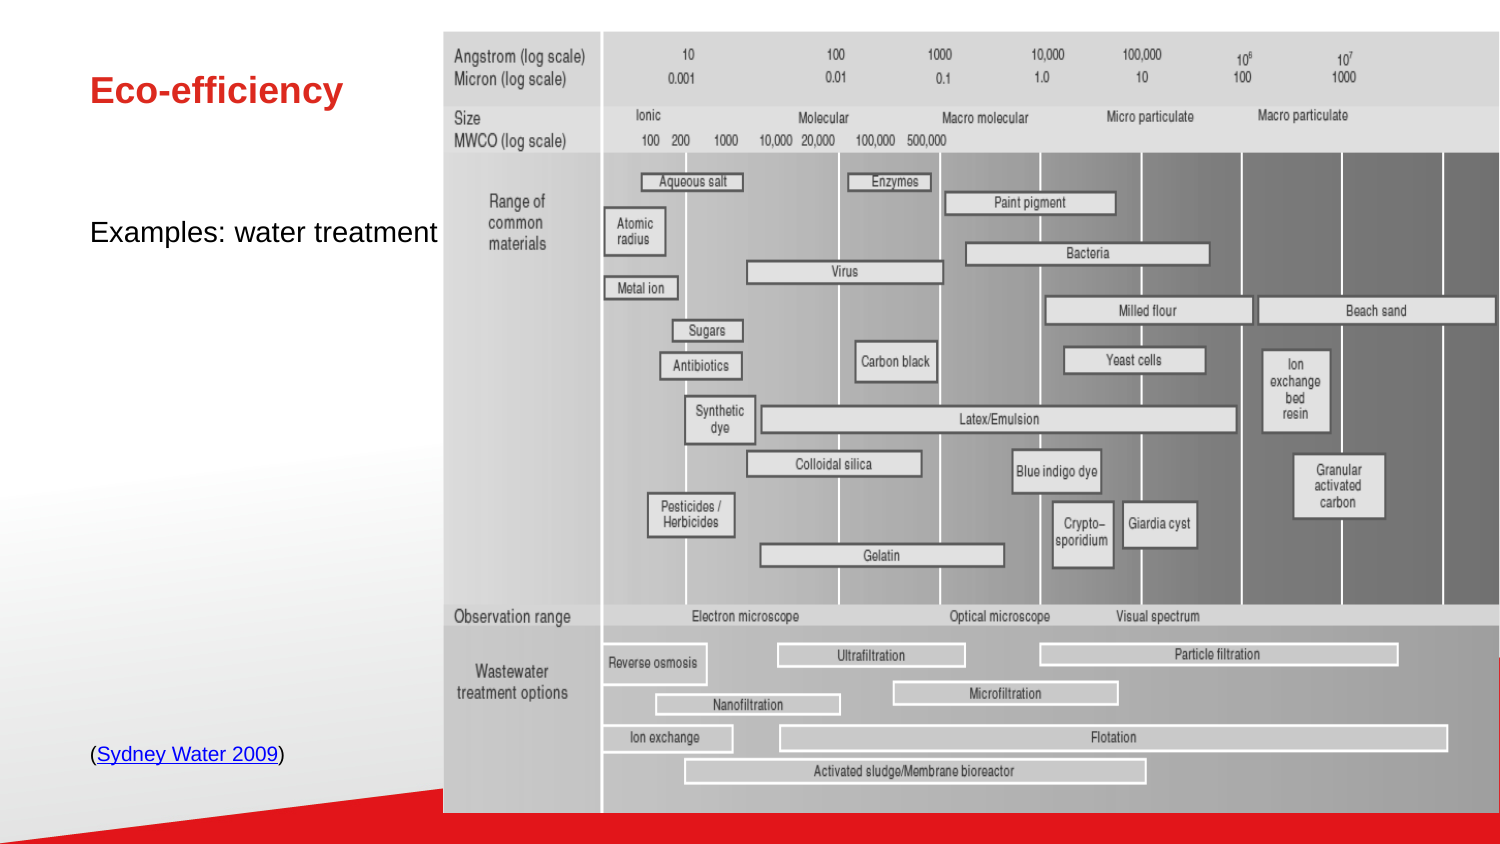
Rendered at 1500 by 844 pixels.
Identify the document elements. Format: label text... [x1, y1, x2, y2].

list Examples: water treatment (Sydney Water 2009) [75, 201, 437, 693]
title Eco-efficiency [75, 54, 437, 175]
picture [0, 0, 1500, 844]
